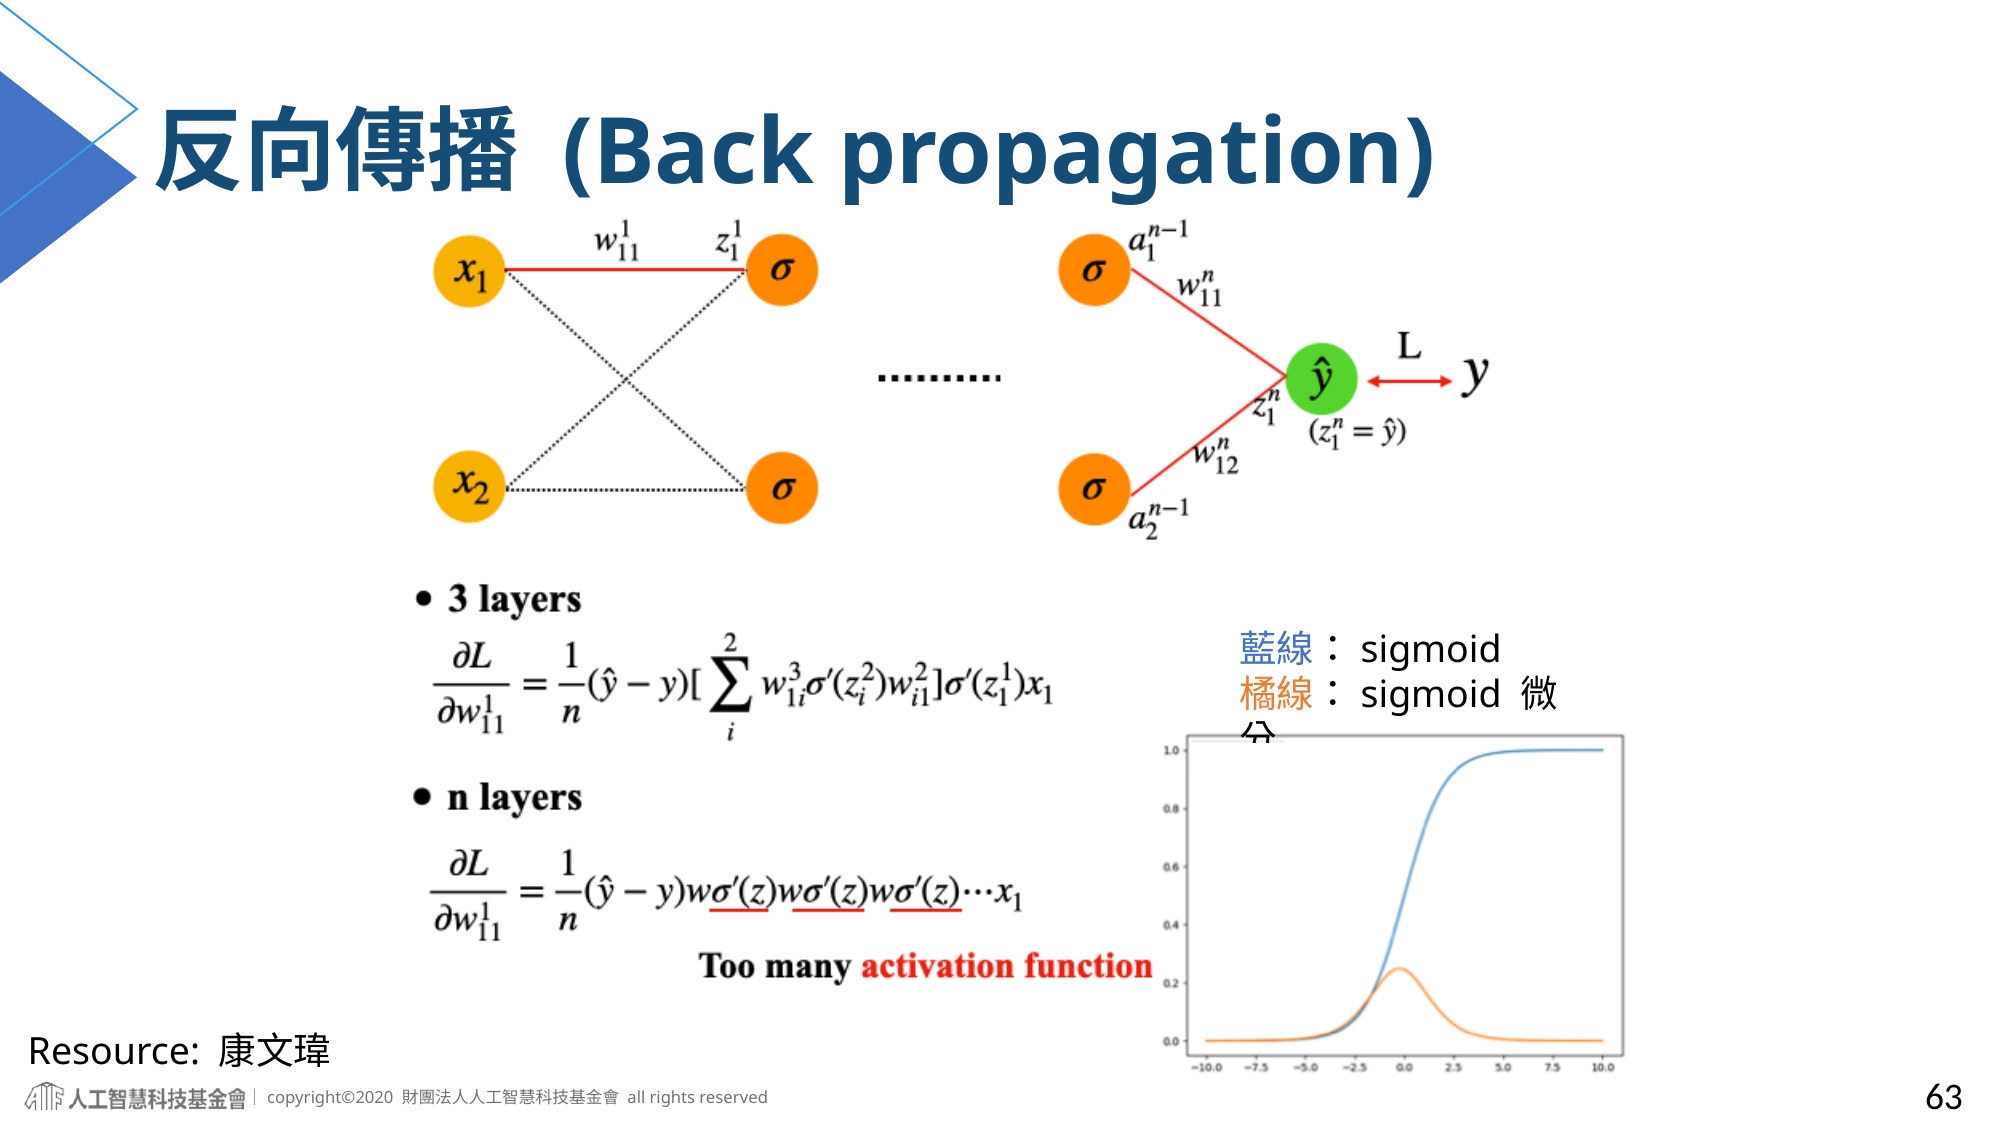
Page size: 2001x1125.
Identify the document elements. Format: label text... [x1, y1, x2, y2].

picture [404, 190, 1634, 1081]
title 反向傳播 (Back propagation) [137, 45, 1937, 263]
text_box Resource: 康文瑋 [12, 1019, 373, 1080]
text_box 63 [1910, 1064, 1981, 1125]
